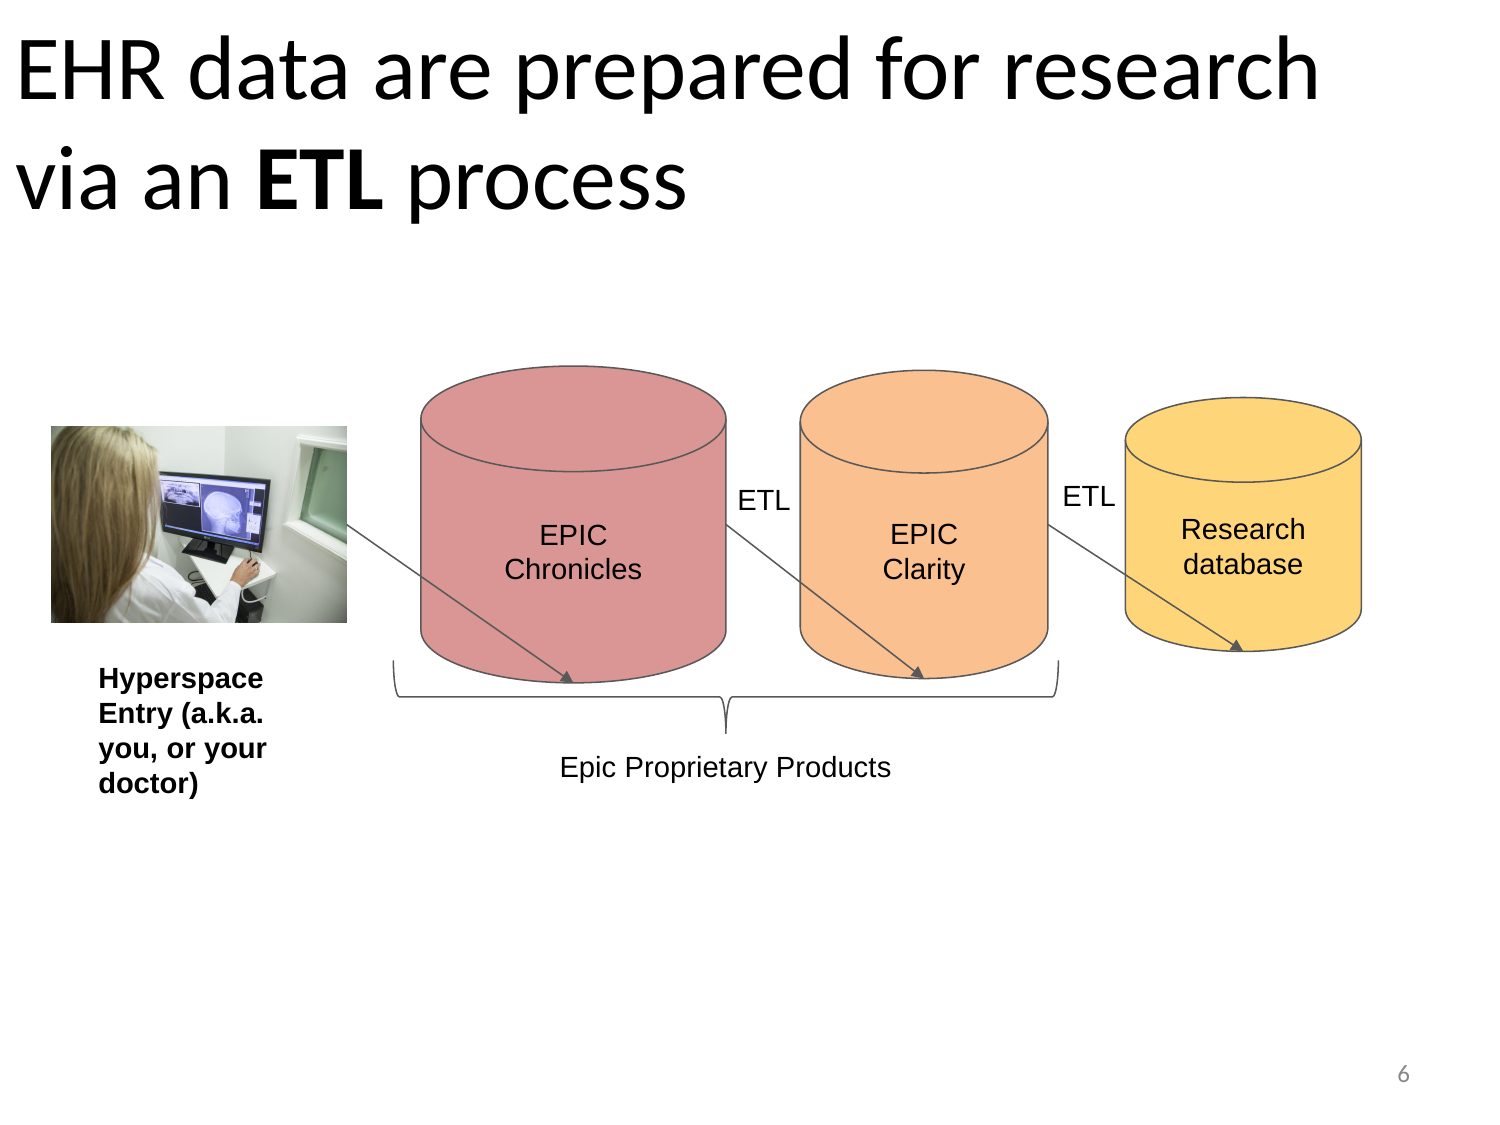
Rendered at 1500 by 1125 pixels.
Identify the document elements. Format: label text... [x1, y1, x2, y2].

text_box ETL [1047, 469, 1131, 520]
text_box EPIC Chronicles [420, 366, 726, 658]
title EHR data are prepared for research via an ETL process [0, 0, 1425, 188]
text_box Research database [1125, 397, 1362, 652]
slide_number 6 [1074, 1042, 1425, 1103]
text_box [393, 660, 1059, 807]
text_box EPIC Clarity [800, 370, 1048, 658]
picture [50, 425, 347, 624]
text_box Hyperspace Entry (a.k.a. you, or your doctor) [83, 644, 347, 761]
text_box ETL [722, 473, 806, 524]
